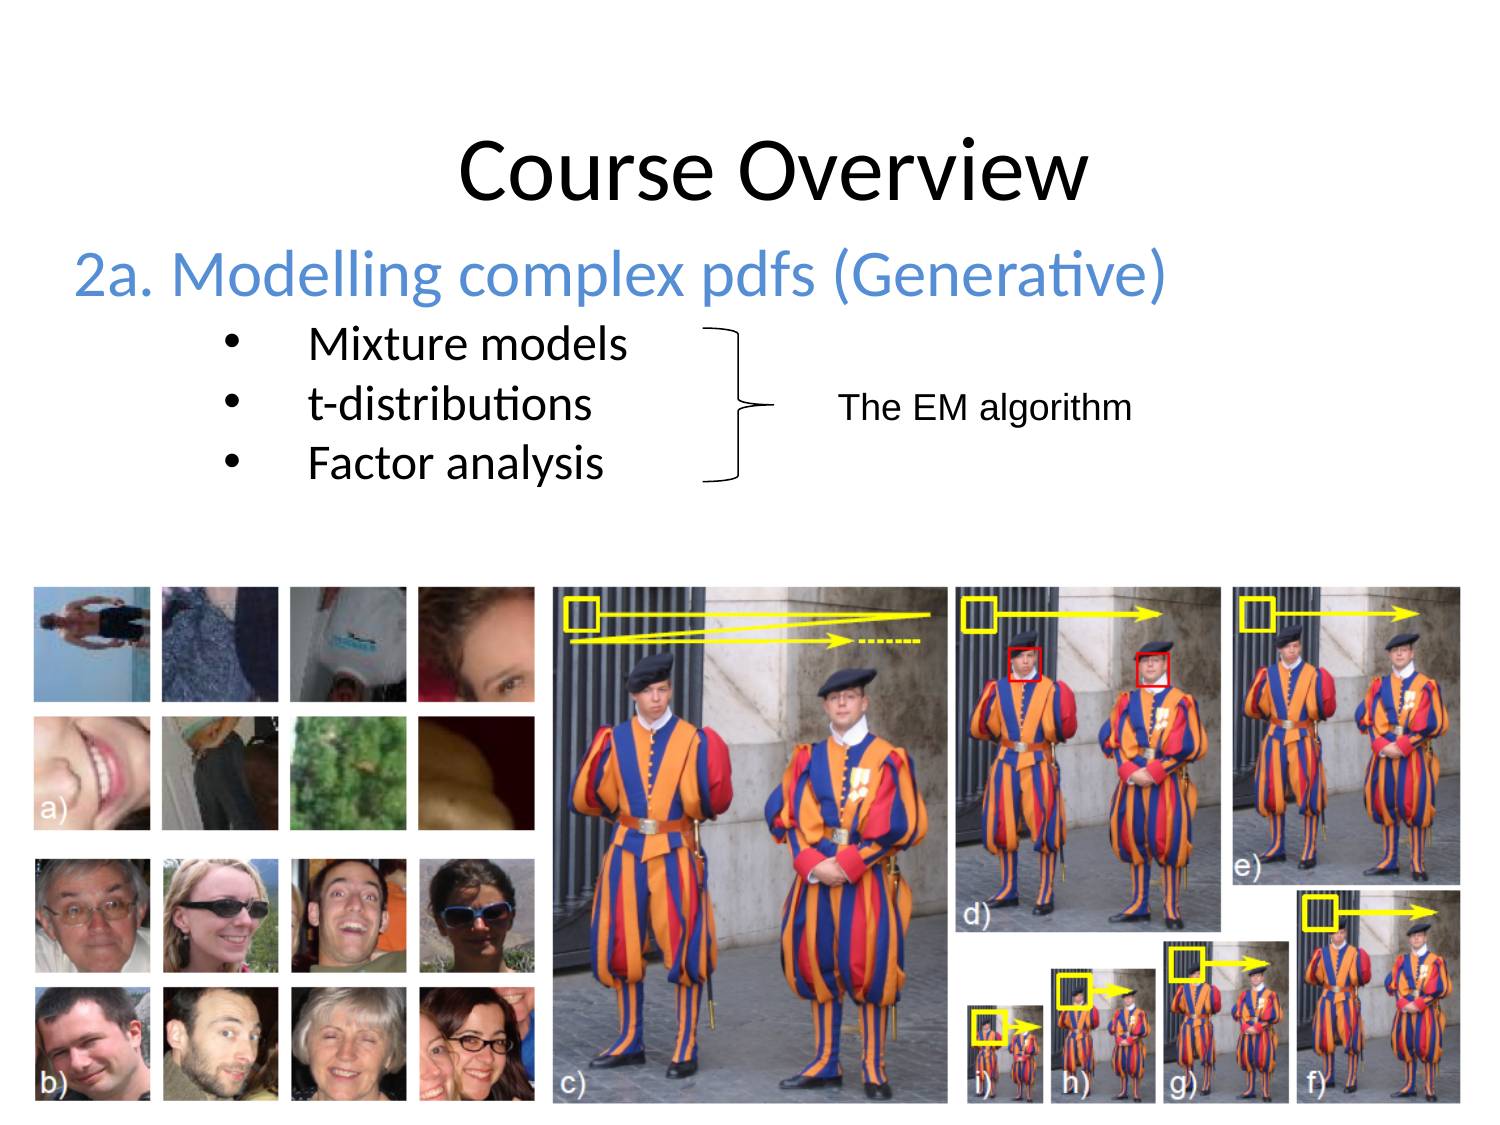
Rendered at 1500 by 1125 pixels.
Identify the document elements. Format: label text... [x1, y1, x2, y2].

text_box [702, 327, 775, 483]
text_box 2a. Modelling complex pdfs (Generative) Mixture models t-distributions Factor analysis [58, 222, 1365, 498]
picture [17, 574, 1480, 1118]
text_box The EM algorithm [822, 375, 1148, 436]
text_box Course Overview [99, 70, 1450, 258]
